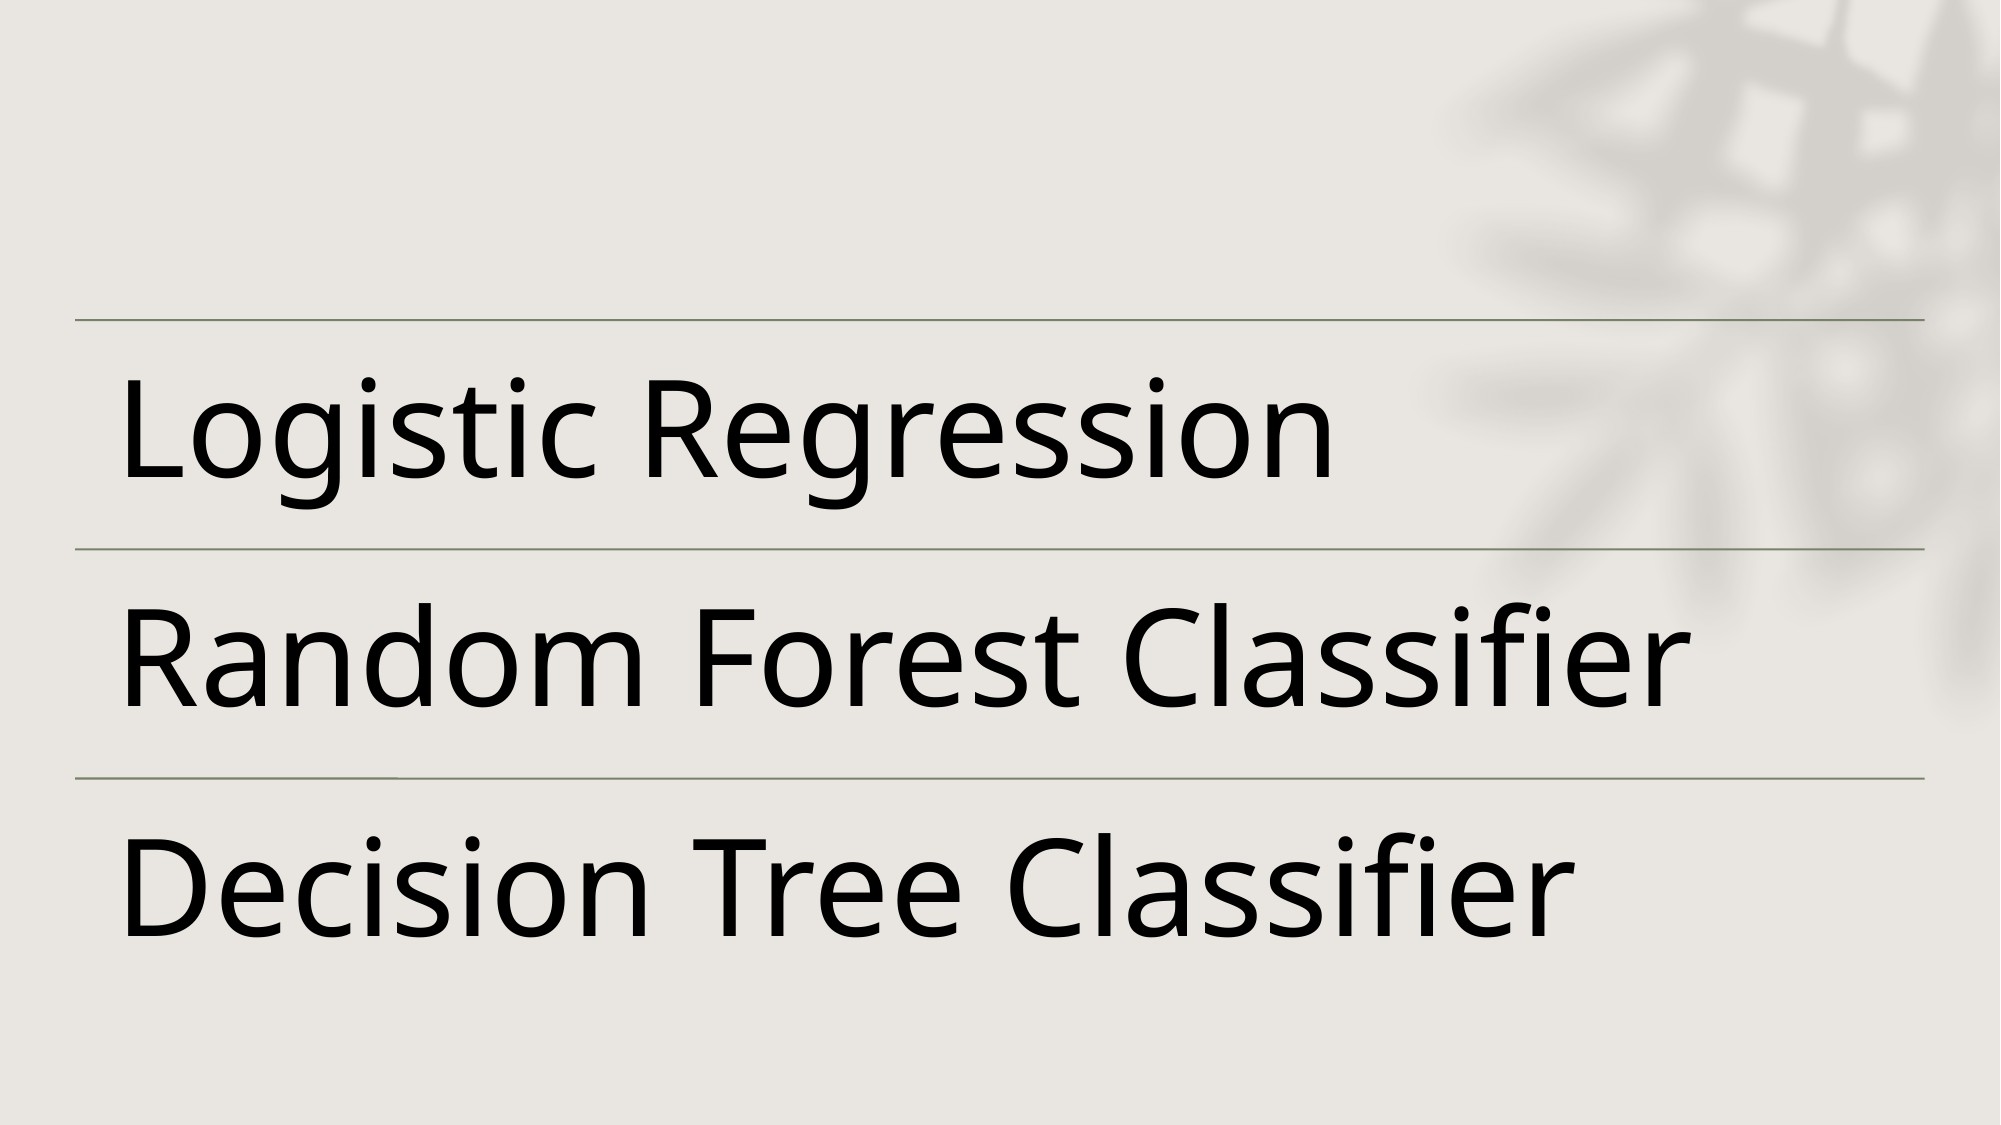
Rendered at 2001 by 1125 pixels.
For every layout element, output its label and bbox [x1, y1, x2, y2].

list [75, 319, 1925, 1009]
